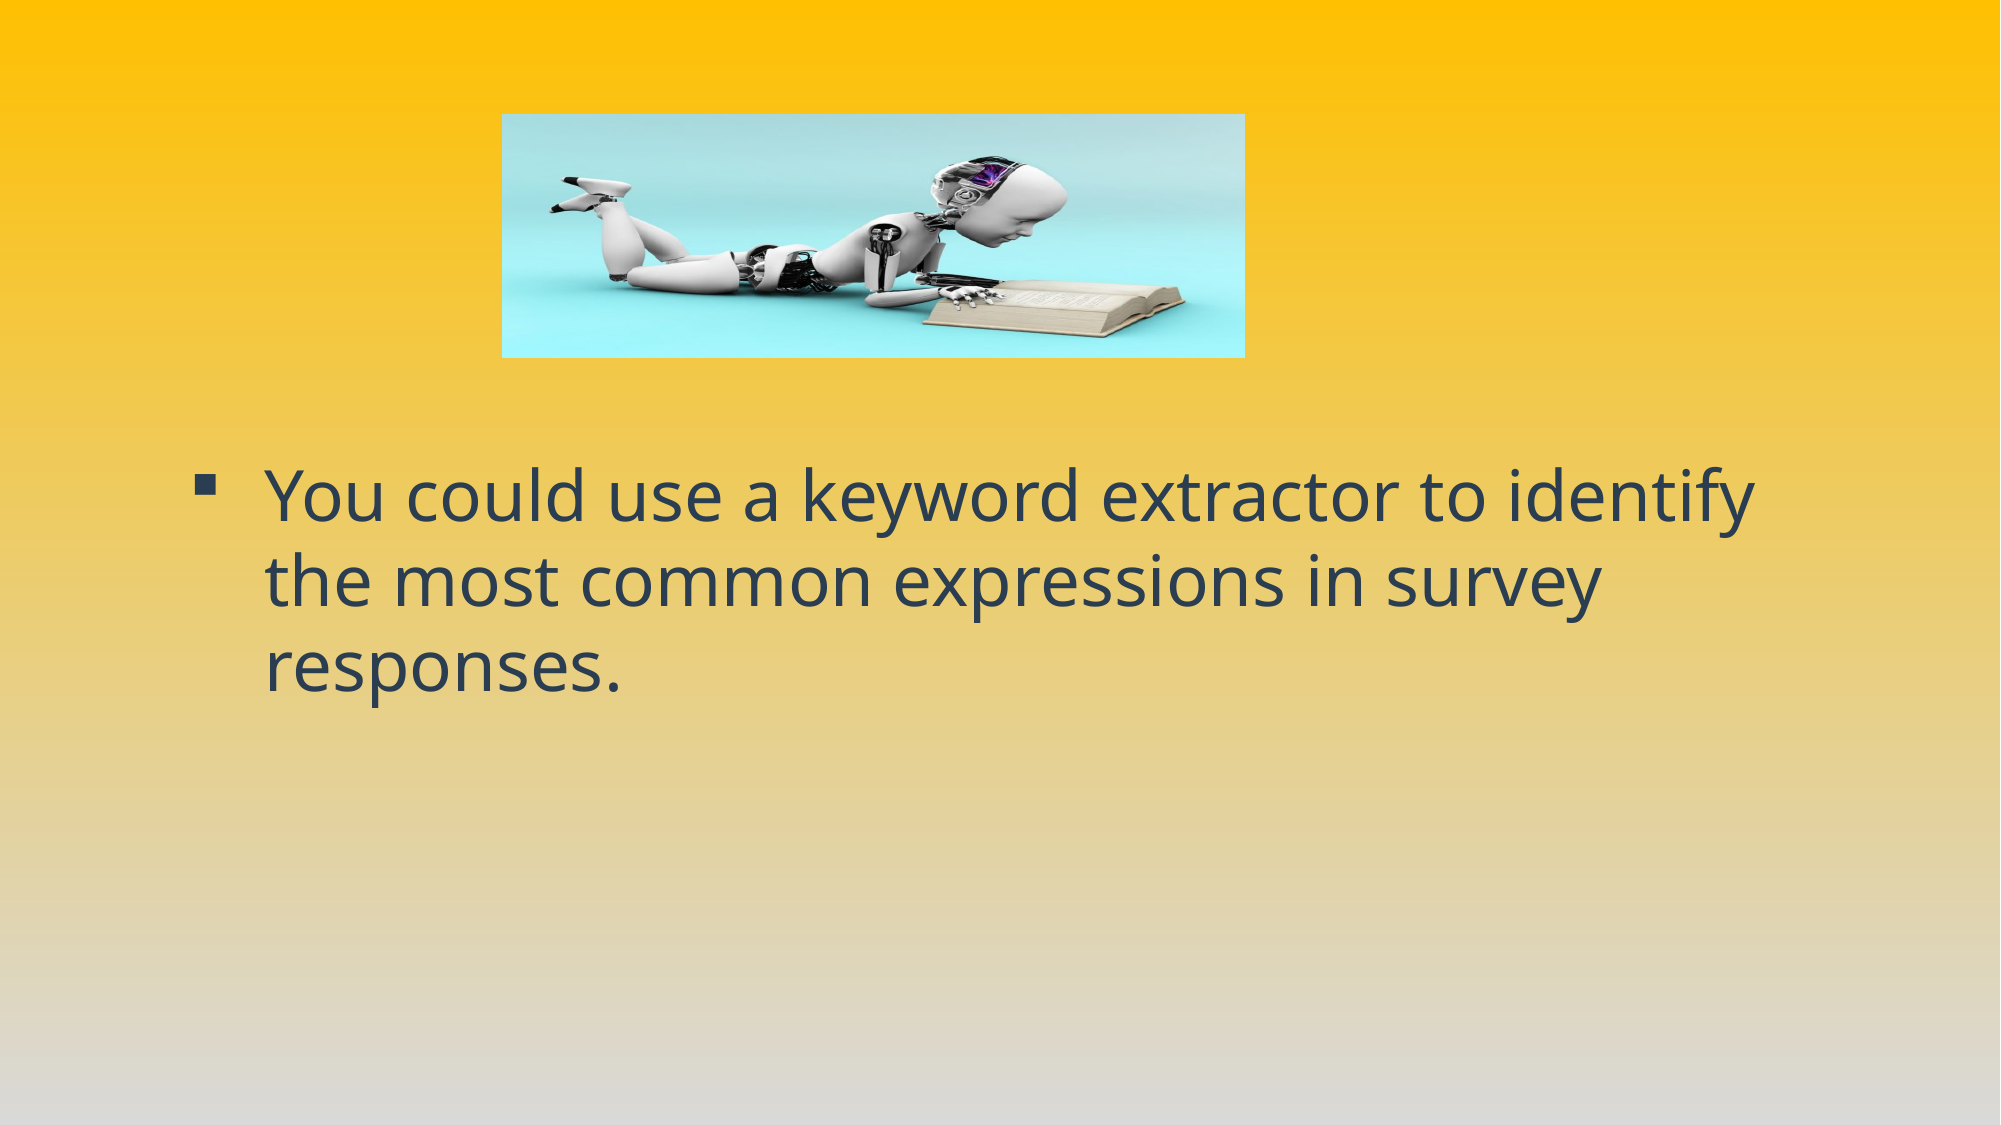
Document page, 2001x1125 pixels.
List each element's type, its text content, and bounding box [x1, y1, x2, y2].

picture [502, 114, 1245, 358]
text_box You could use a keyword extractor to identify the most common expressions in survey responses. [174, 443, 1825, 714]
